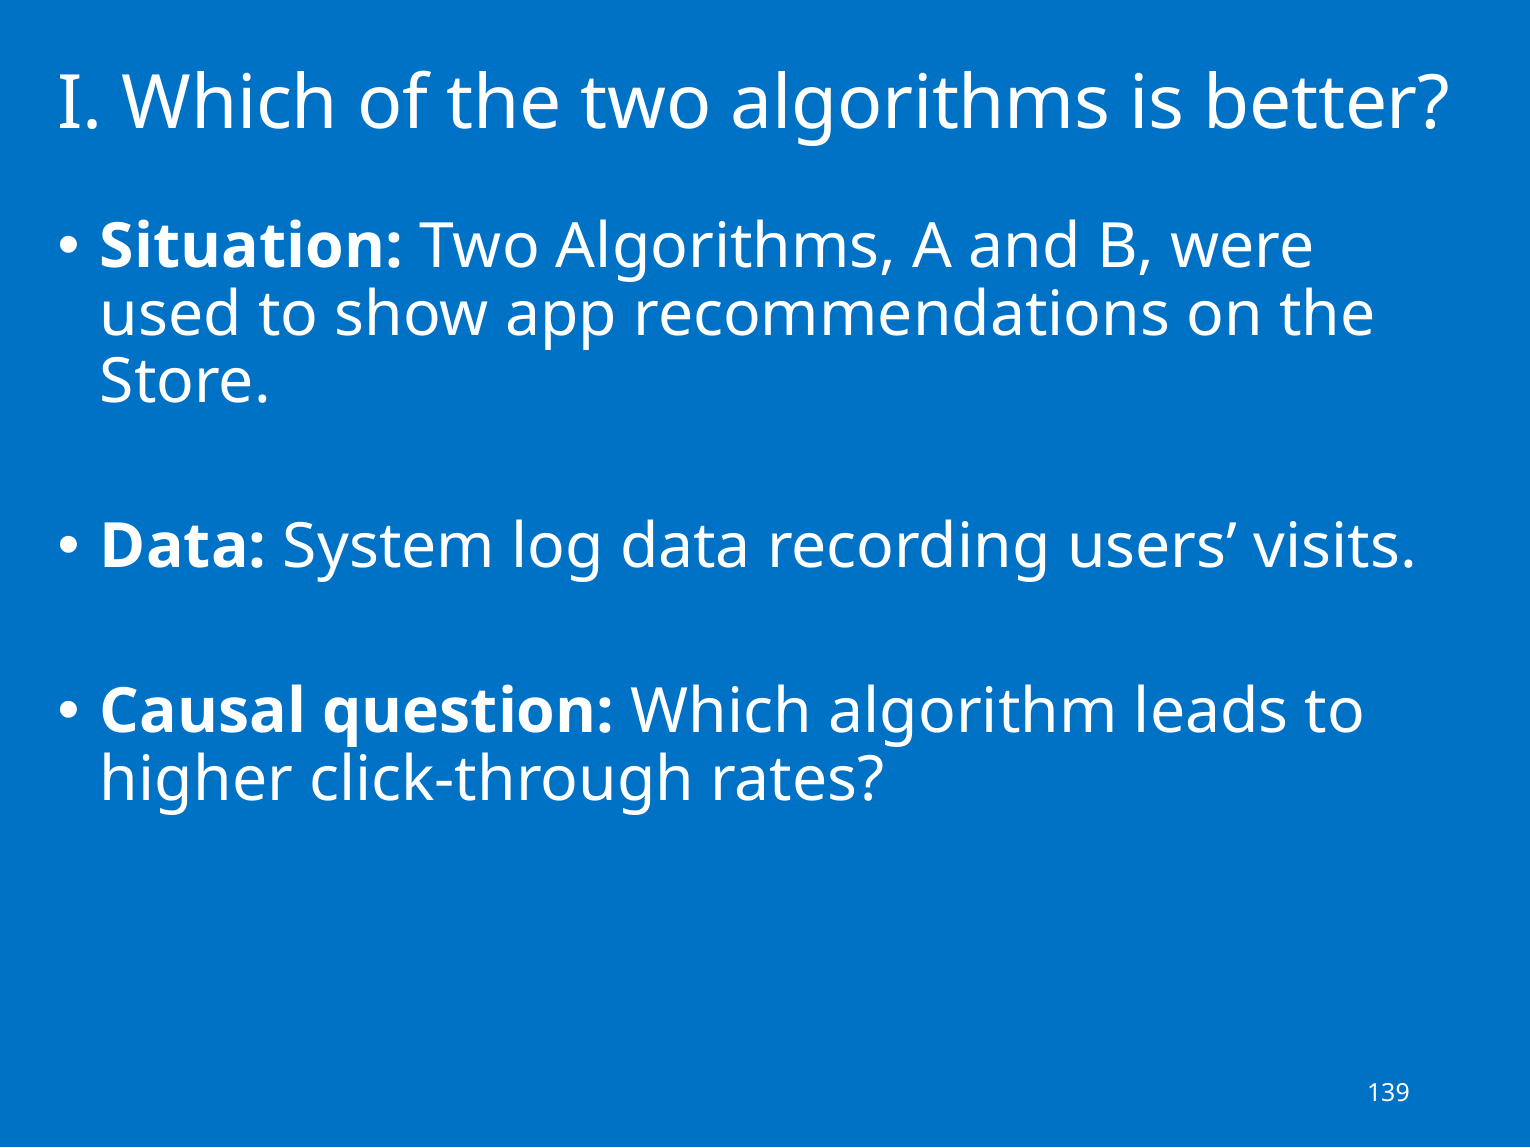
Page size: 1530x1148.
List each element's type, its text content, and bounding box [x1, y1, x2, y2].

title I. Which of the two algorithms is better? [33, 48, 1497, 199]
list Situation: Two Algorithms, A and B, were used to show app recommendations on the Store. Data: System log data recording users’ visits. Causal question: Which algorithm leads to higher click-through rates? [33, 199, 1497, 464]
slide_number 139 [1080, 1063, 1425, 1125]
